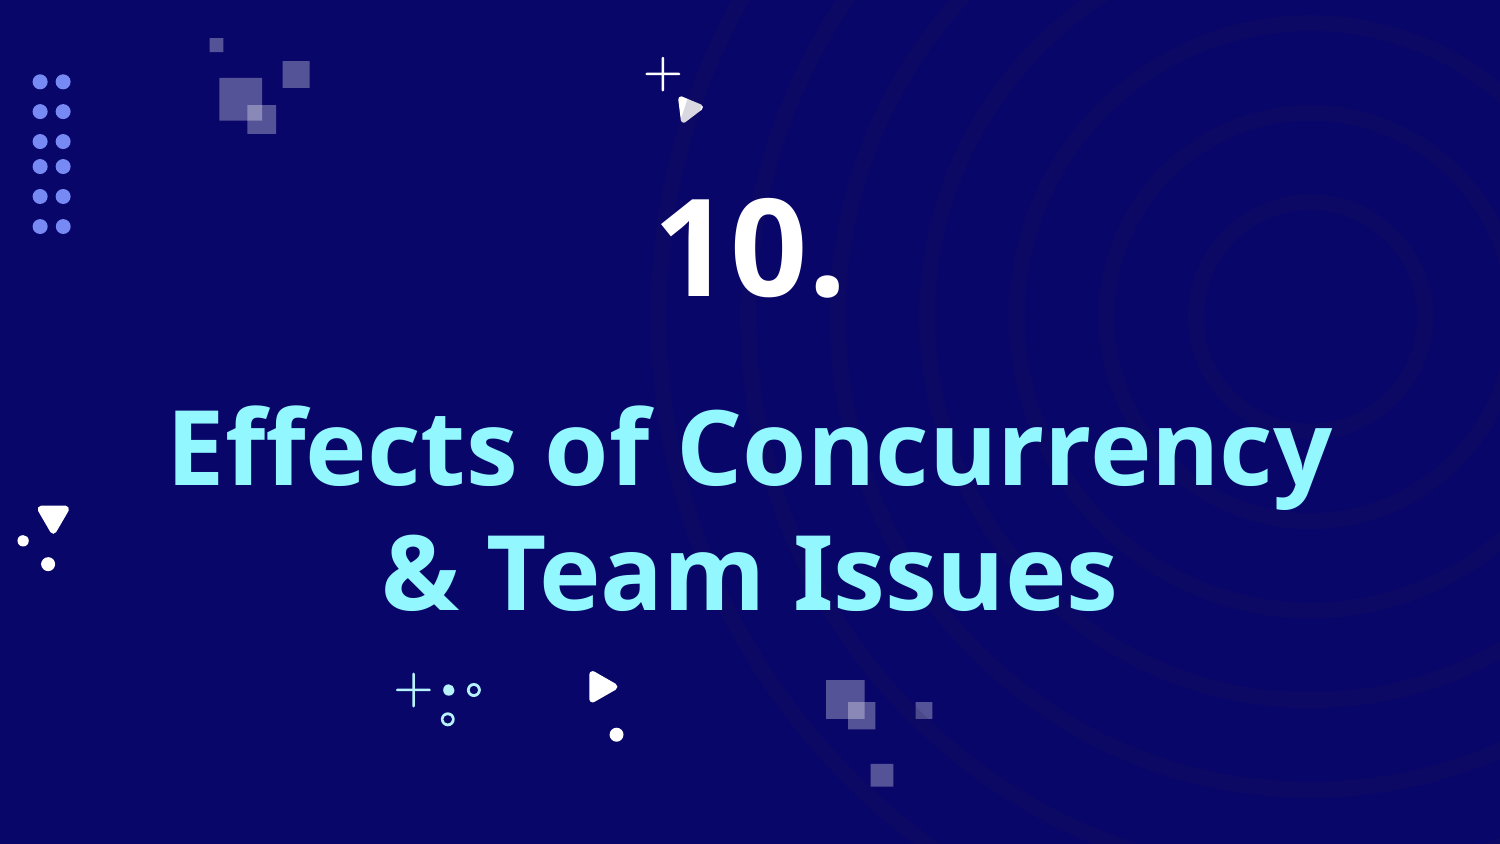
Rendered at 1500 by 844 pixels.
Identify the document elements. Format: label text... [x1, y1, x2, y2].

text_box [395, 672, 482, 727]
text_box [209, 37, 310, 135]
title Effects of Concurrency & Team Issues [150, 379, 1350, 633]
title 10. [596, 173, 904, 312]
